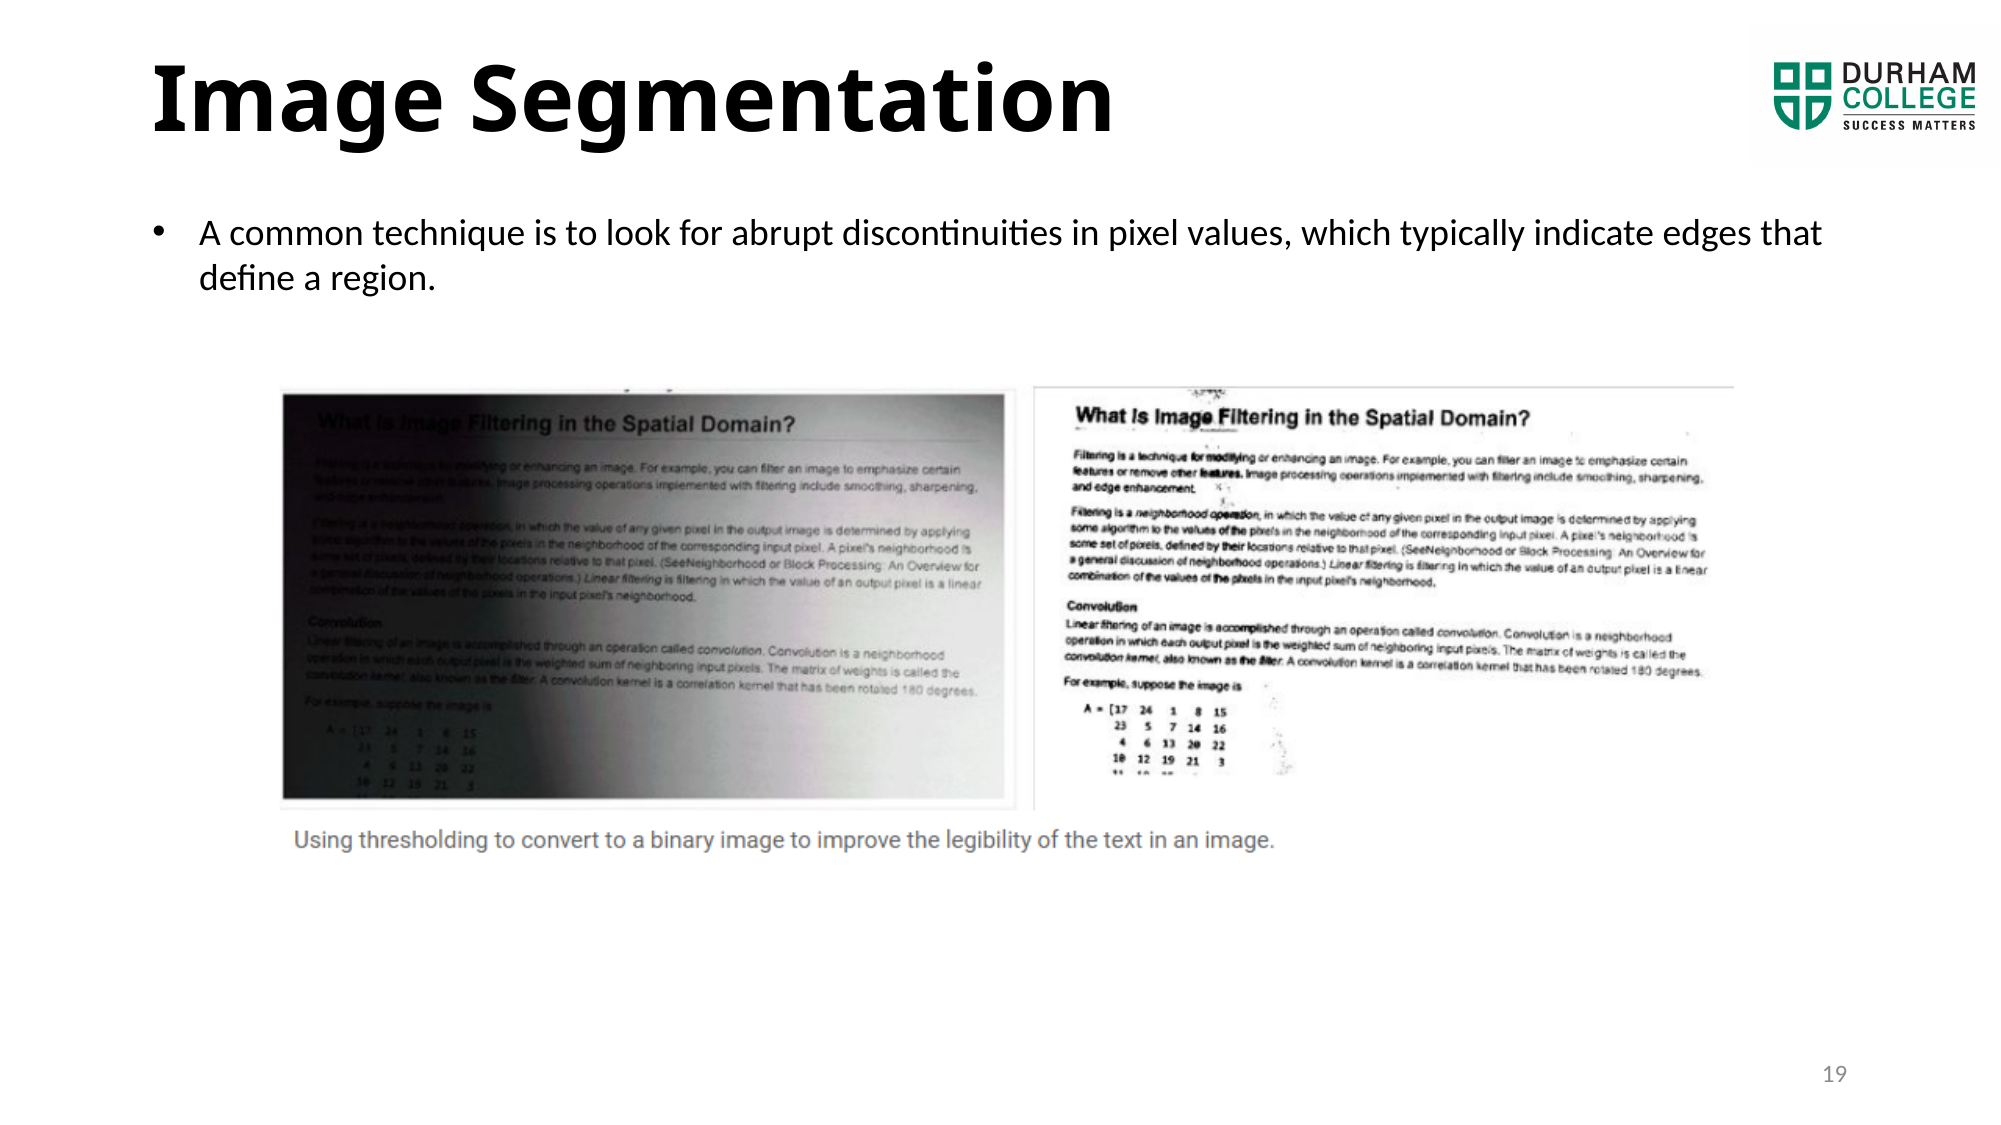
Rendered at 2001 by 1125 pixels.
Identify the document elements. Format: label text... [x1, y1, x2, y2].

picture [266, 368, 1734, 856]
slide_number 19 [1412, 1042, 1863, 1103]
title Image Segmentation [137, 22, 1863, 182]
text_box A common technique is to look for abrupt discontinuities in pixel values, which typically indicate edges that define a region. [137, 200, 1913, 306]
picture [1863, 22, 2000, 166]
